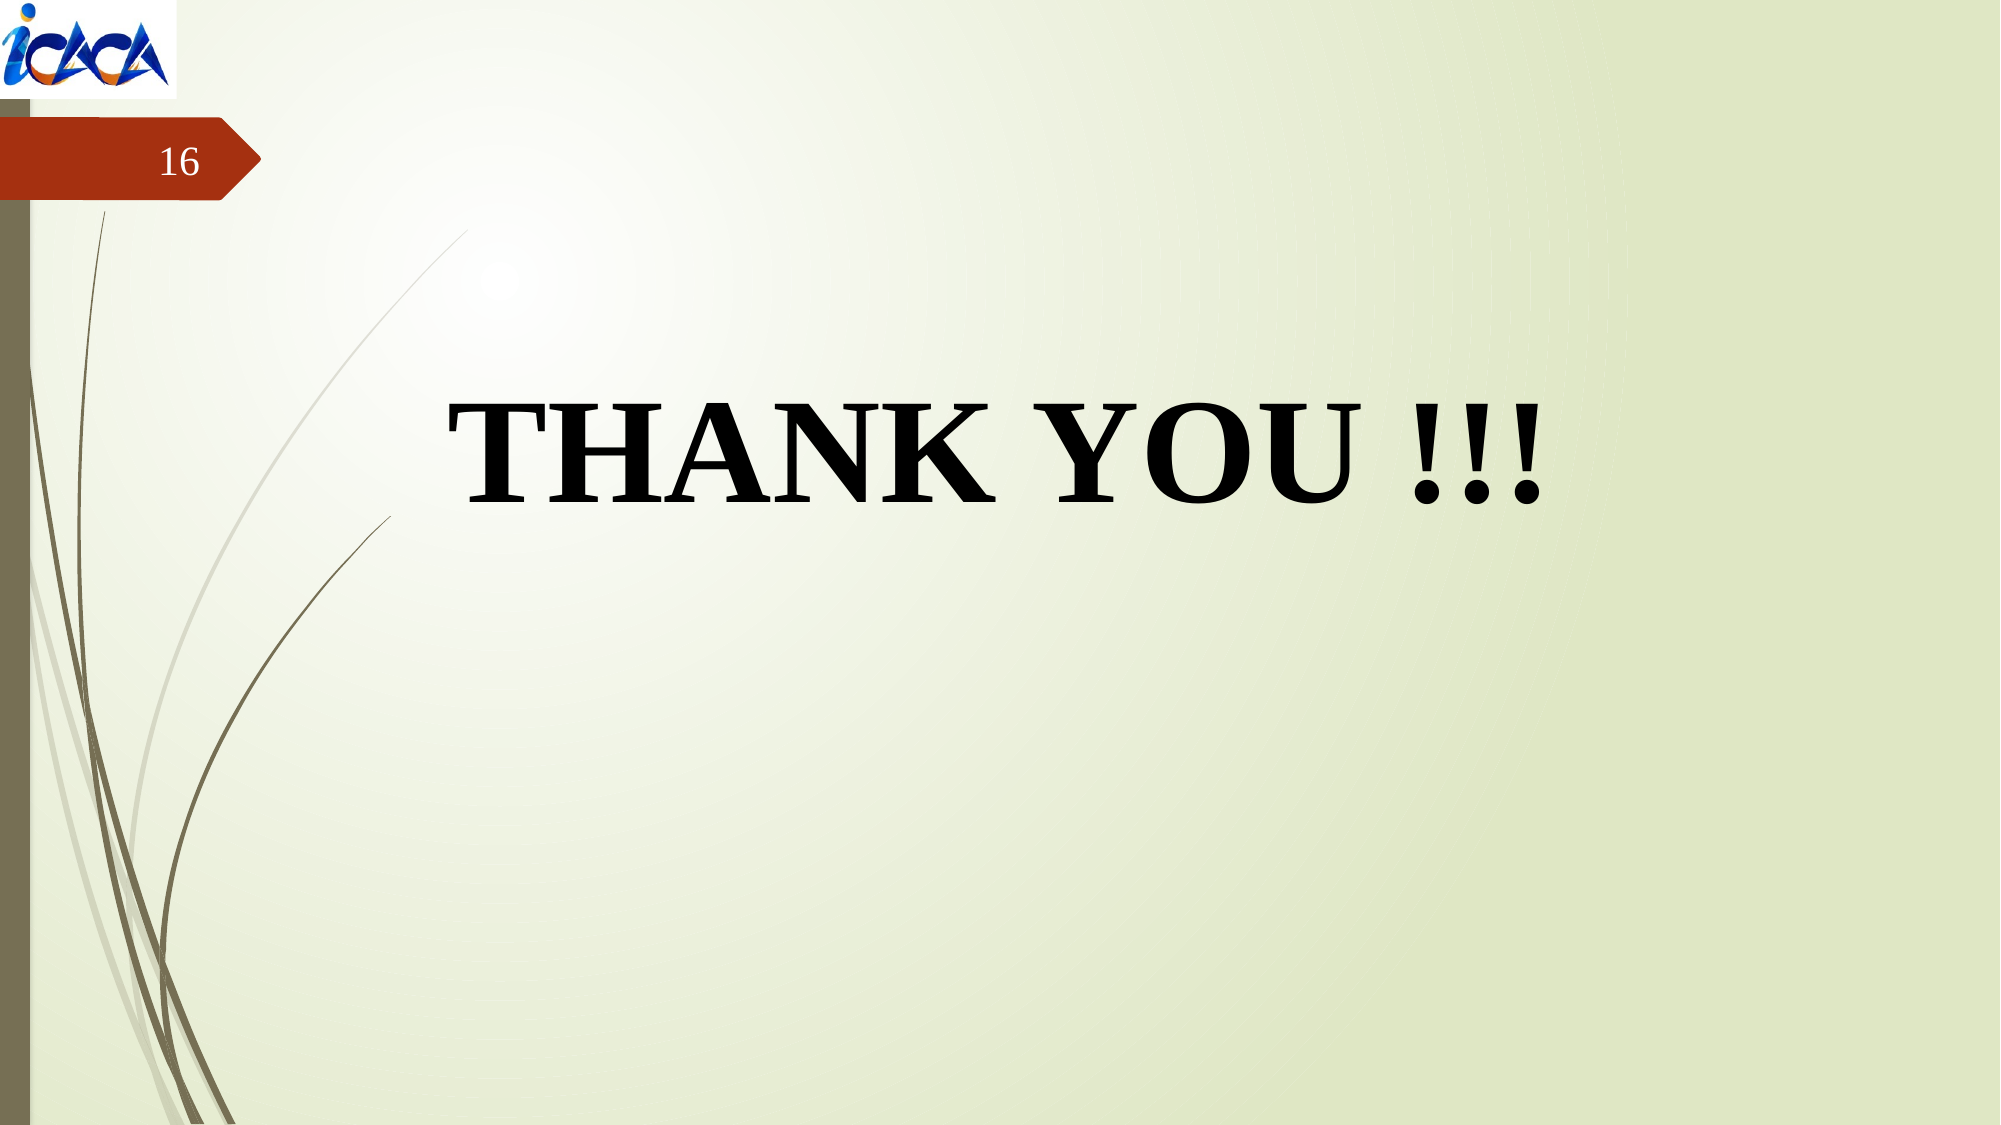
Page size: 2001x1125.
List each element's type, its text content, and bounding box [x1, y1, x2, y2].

slide_number 16 [87, 129, 216, 190]
title THANK YOU !!! [137, 345, 1863, 563]
picture [0, 0, 177, 99]
